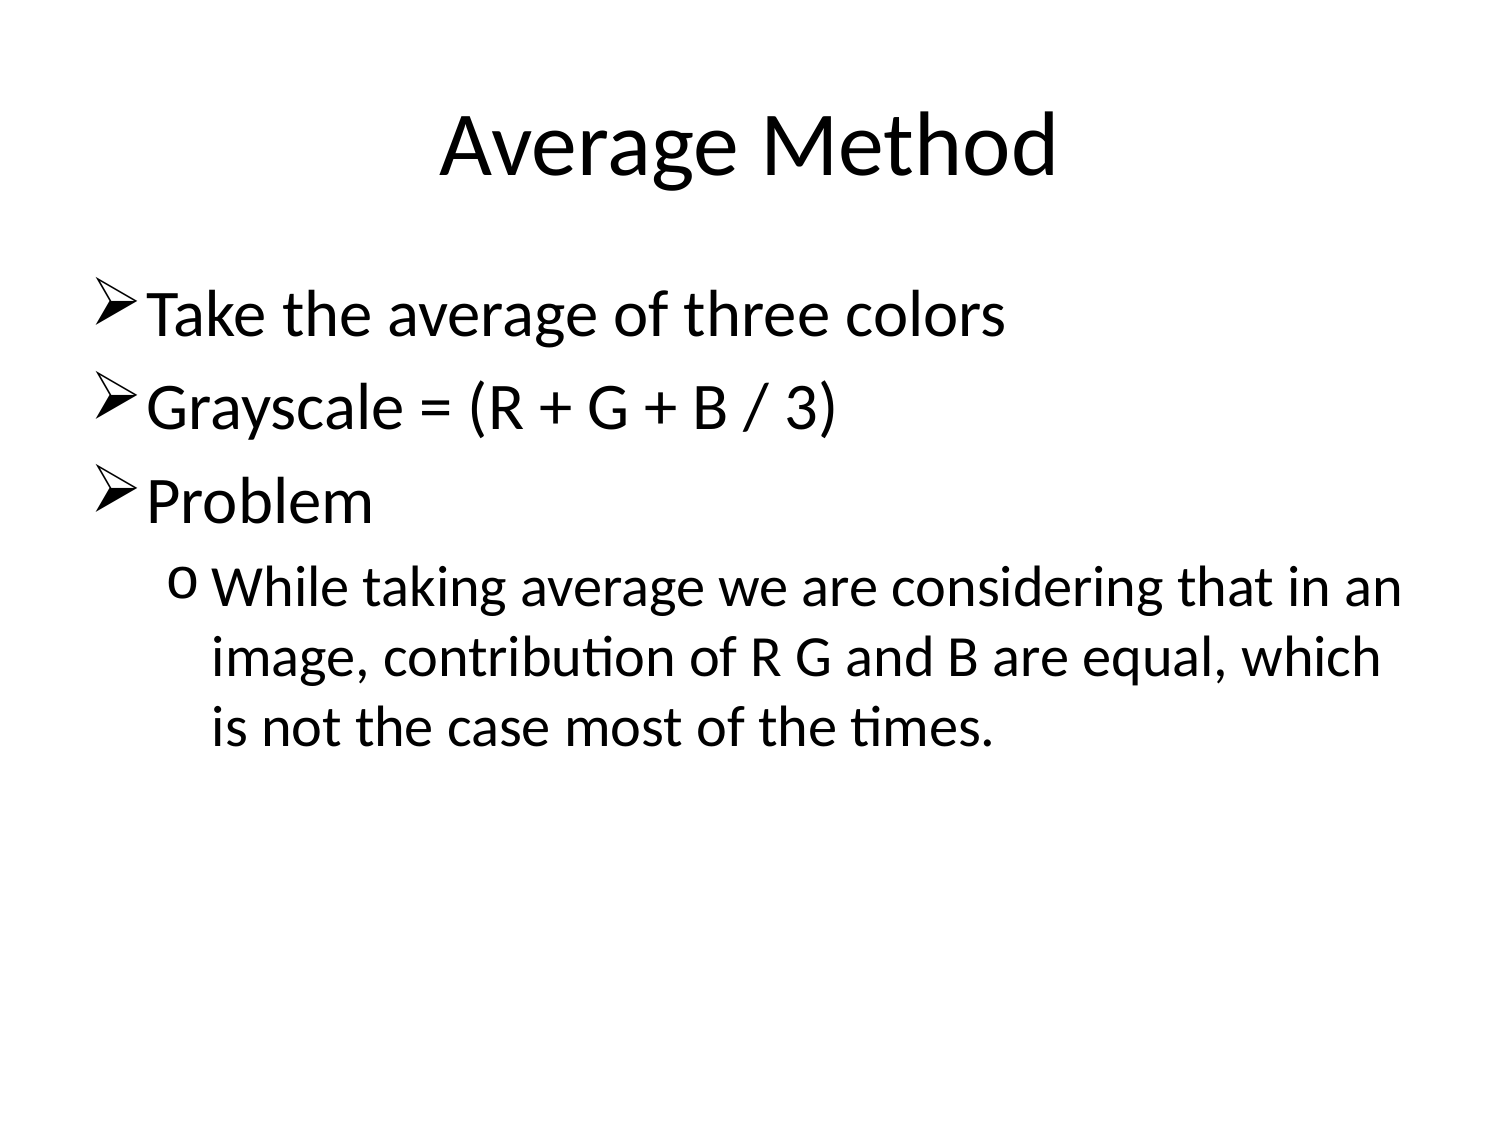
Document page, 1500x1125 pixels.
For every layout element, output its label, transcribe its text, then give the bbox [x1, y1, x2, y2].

list Take the average of three colors Grayscale = (R + G + B / 3) Problem While taking average we are considering that in an image, contribution of R G and B are equal, which is not the case most of the times. [75, 262, 1425, 1005]
title Average Method [75, 45, 1425, 233]
